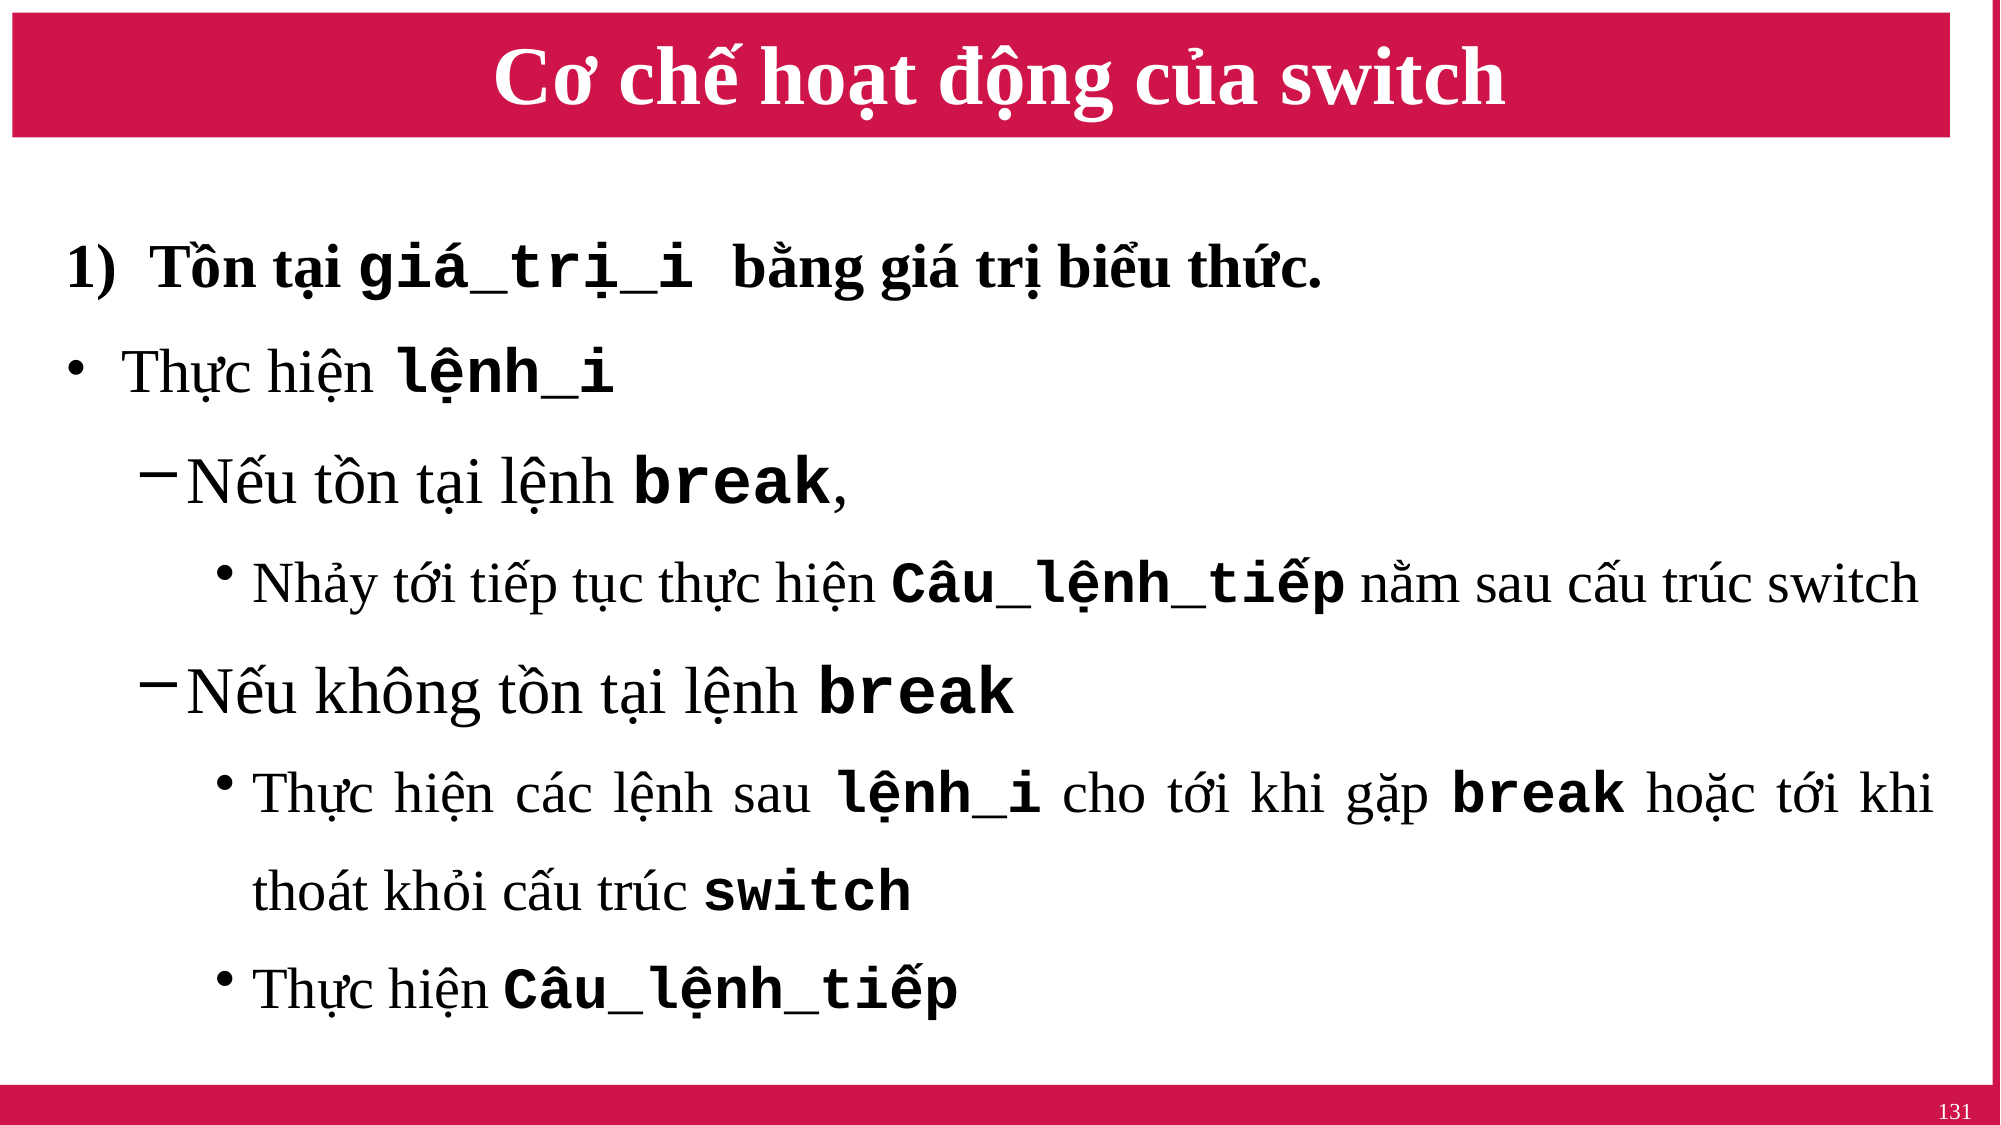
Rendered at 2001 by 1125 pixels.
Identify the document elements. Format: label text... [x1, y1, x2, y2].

list Tồn tại giá_trị_i bằng giá trị biểu thức. Thực hiện lệnh_i Nếu tồn tại lệnh break, Nhảy tới tiếp tục thực hiện Câu_lệnh_tiếp nằm sau cấu trúc switch Nếu không tồn tại lệnh break Thực hiện các lệnh sau lệnh_i cho tới khi gặp break hoặc tới khi thoát khỏi cấu trúc switch Thực hiện Câu_lệnh_tiếp [50, 187, 1950, 1063]
title Cơ chế hoạt động của switch [99, 24, 1900, 118]
slide_number 131 [1520, 1074, 1988, 1113]
